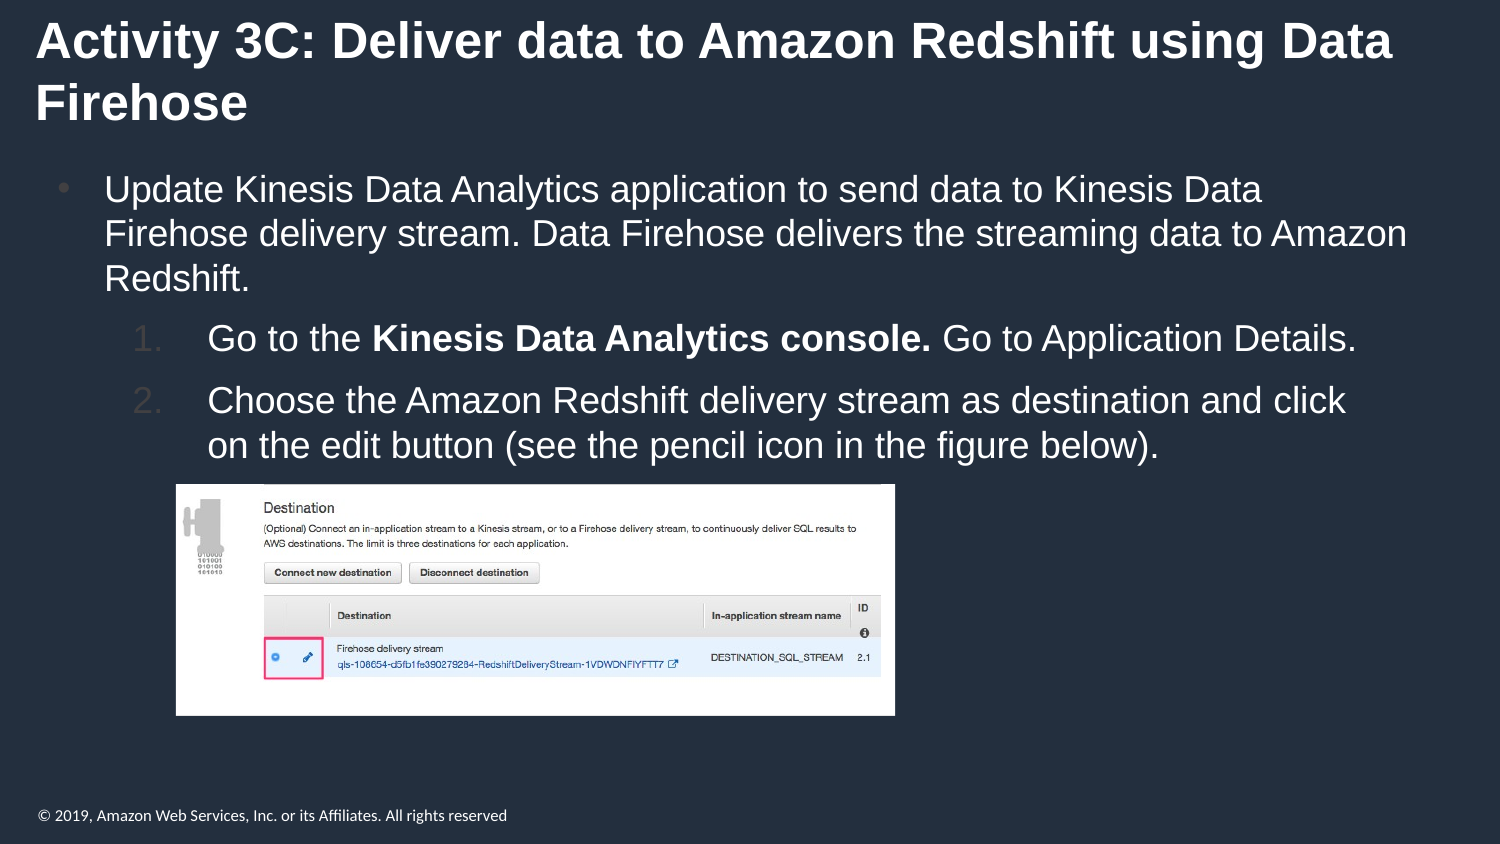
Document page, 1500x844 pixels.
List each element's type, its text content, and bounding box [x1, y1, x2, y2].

text_box [175, 484, 896, 716]
text_box Update Kinesis Data Analytics application to send data to Kinesis Data Firehose delivery stream. Data Firehose delivers the streaming data to Amazon Redshift. Go to the Kinesis Data Analytics console. Go to Application Details. Choose the Amazon Redshift delivery stream as destination and click on the edit button (see the pencil icon in the figure below). [55, 161, 1413, 466]
title Activity 3C: Deliver data to Amazon Redshift using Data Firehose [33, 0, 1481, 140]
